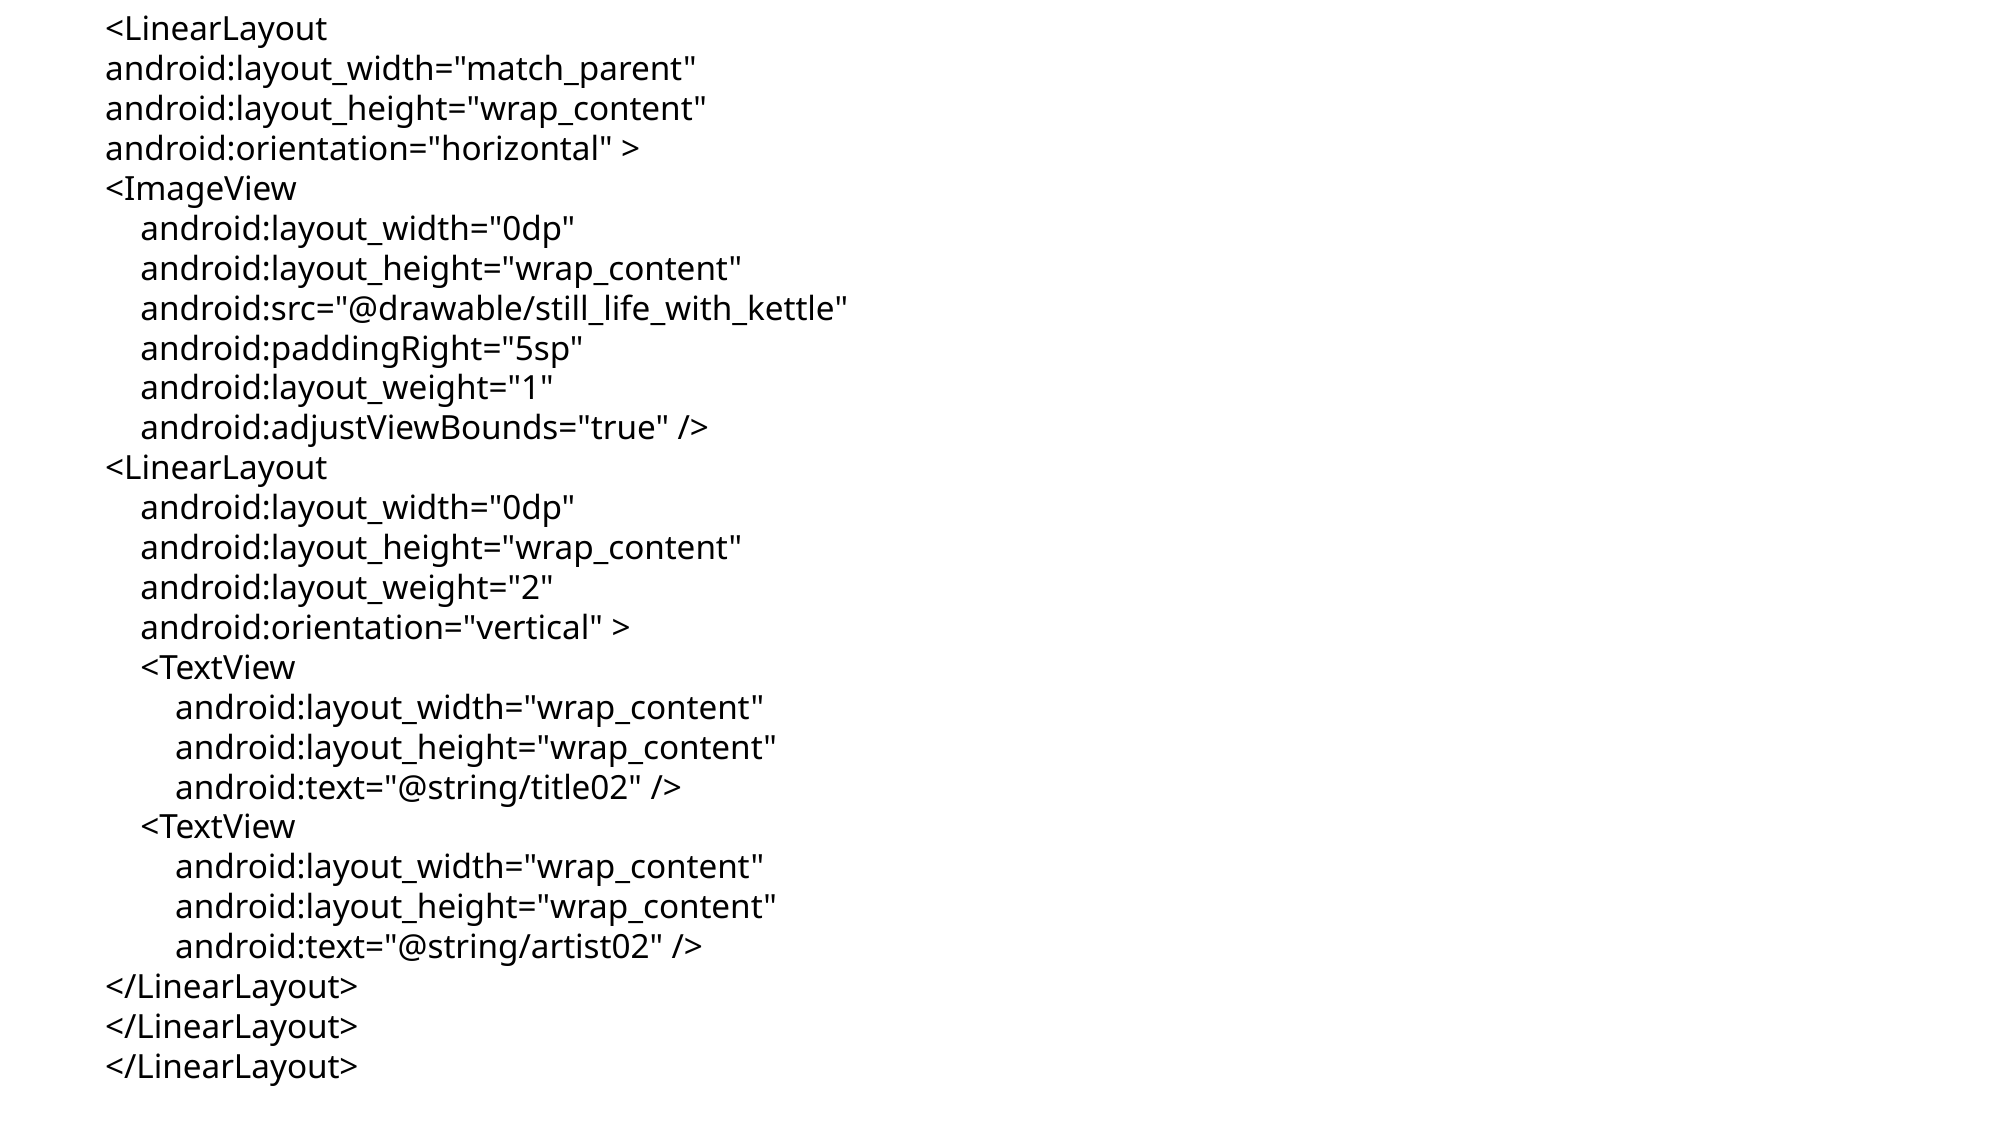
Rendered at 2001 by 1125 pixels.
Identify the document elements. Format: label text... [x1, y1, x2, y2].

text_box <LinearLayout android:layout_width="match_parent" android:layout_height="wrap_content" android:orientation="horizontal" > <ImageView android:layout_width="0dp" android:layout_height="wrap_content" android:src="@drawable/still_life_with_kettle" android:paddingRight="5sp" android:layout_weight="1" android:adjustViewBounds="true" /> <LinearLayout android:layout_width="0dp" android:layout_height="wrap_content" android:layout_weight="2" android:orientation="vertical" > <TextView android:layout_width="wrap_content" android:layout_height="wrap_content" android:text="@string/title02" /> <TextView android:layout_width="wrap_content" android:layout_height="wrap_content" android:text="@string/artist02" /> </LinearLayout> </LinearLayout> </LinearLayout> [90, 0, 1659, 1093]
